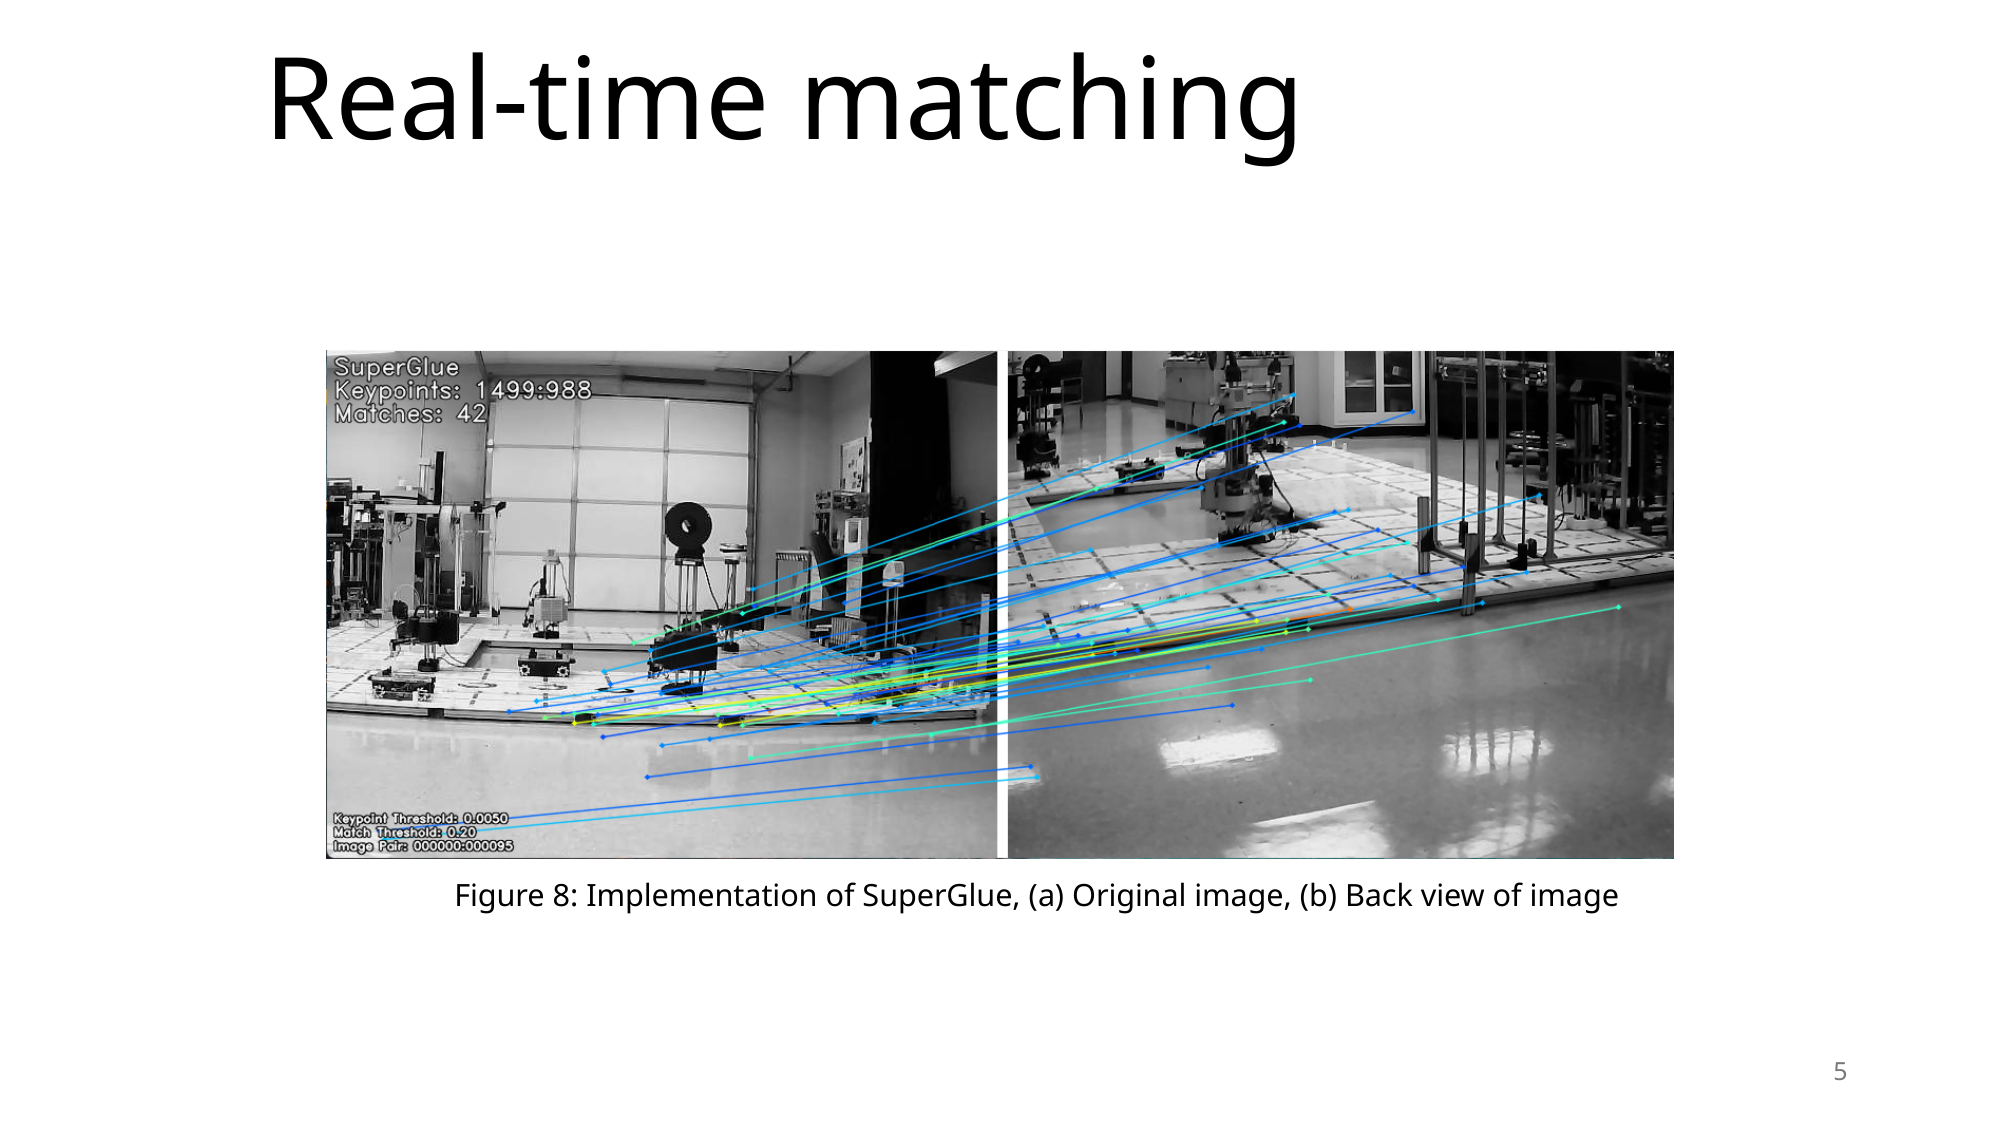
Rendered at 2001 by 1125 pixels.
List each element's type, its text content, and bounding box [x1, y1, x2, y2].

picture [326, 349, 1674, 859]
slide_number 5 [1412, 1042, 1863, 1103]
title Real-time matching [249, 30, 1942, 176]
text_box Figure 8: Implementation of SuperGlue, (a) Original image, (b) Back view of image [305, 868, 1768, 920]
